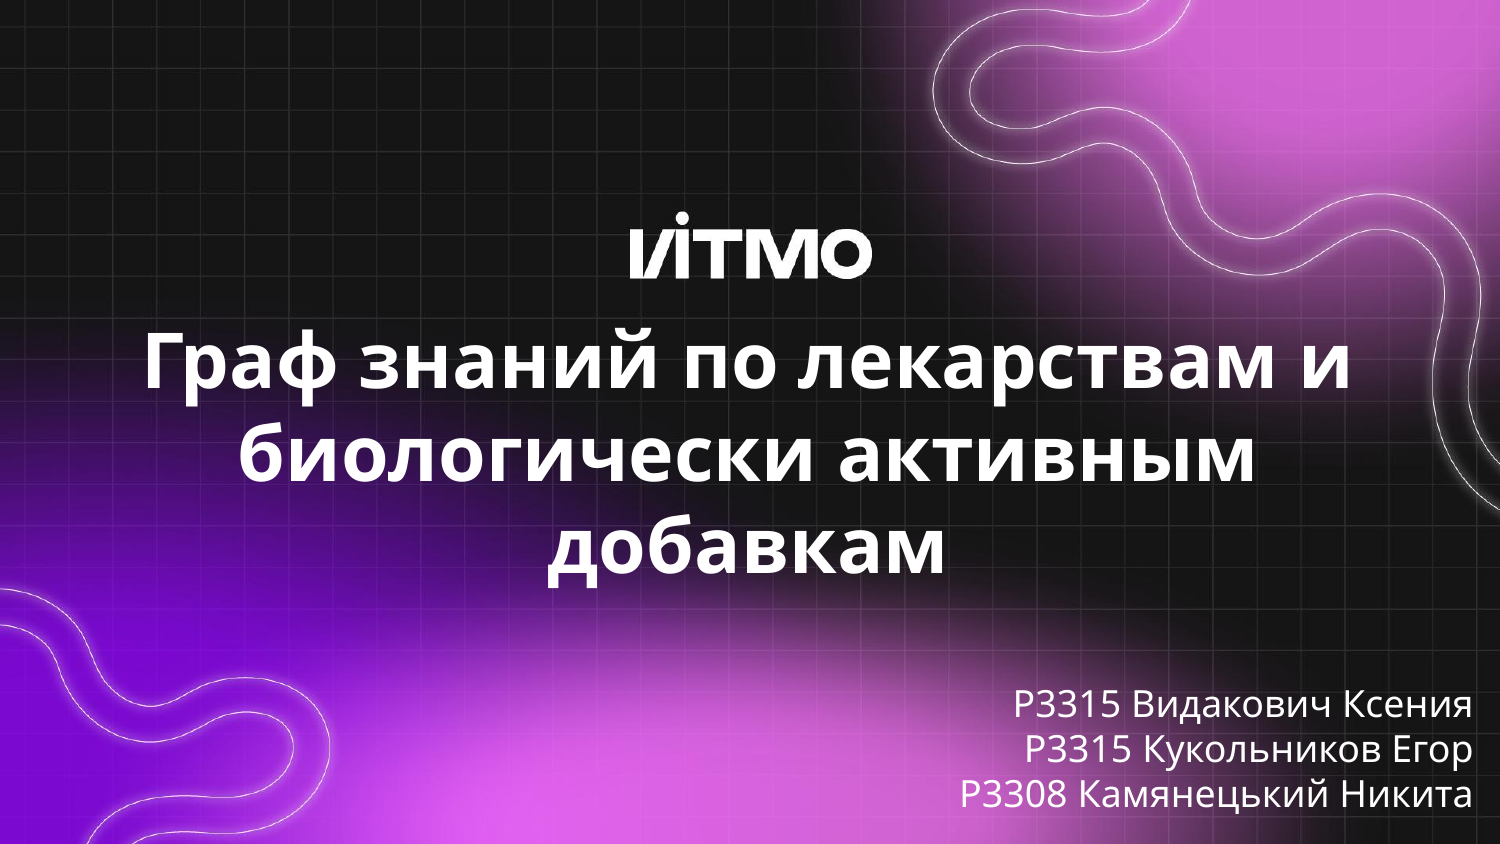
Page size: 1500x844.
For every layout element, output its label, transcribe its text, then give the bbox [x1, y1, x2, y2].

title Граф знаний по лекарствам и биологически активным добавкам [113, 333, 1384, 568]
text_box P3315 Видакович Ксения P3315 Кукольников Егор P3308 Камянецький Никита [931, 672, 1489, 823]
picture [0, 0, 1500, 844]
